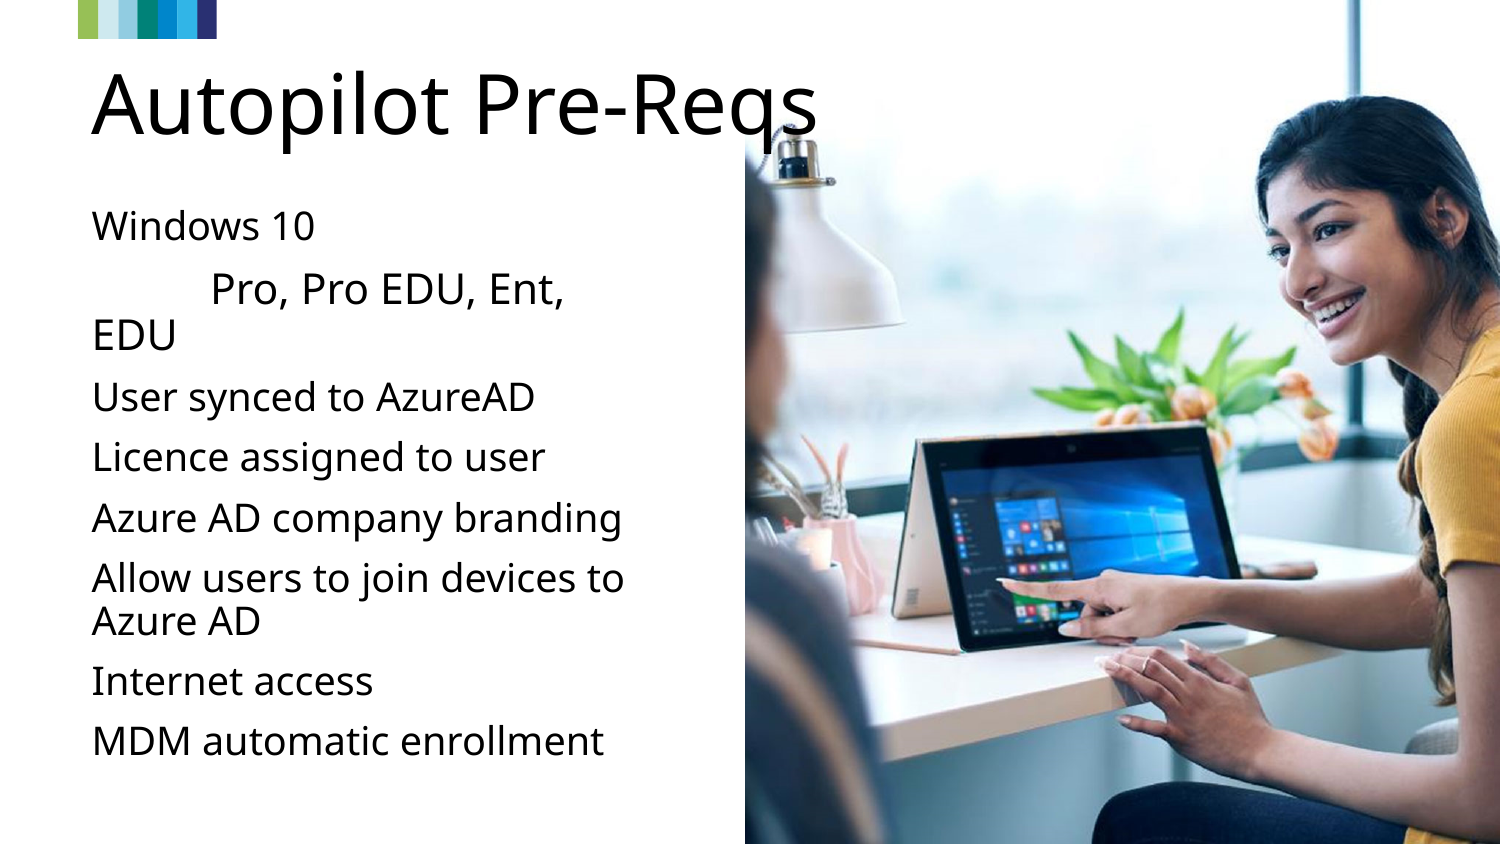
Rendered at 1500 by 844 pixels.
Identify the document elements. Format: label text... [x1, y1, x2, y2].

title Autopilot Pre-Reqs [76, 43, 740, 185]
list Windows 10 Pro, Pro EDU, Ent, EDU User synced to AzureAD Licence assigned to user Azure AD company branding Allow users to join devices to Azure AD Internet access MDM automatic enrollment [76, 198, 675, 777]
picture [0, 0, 1500, 844]
